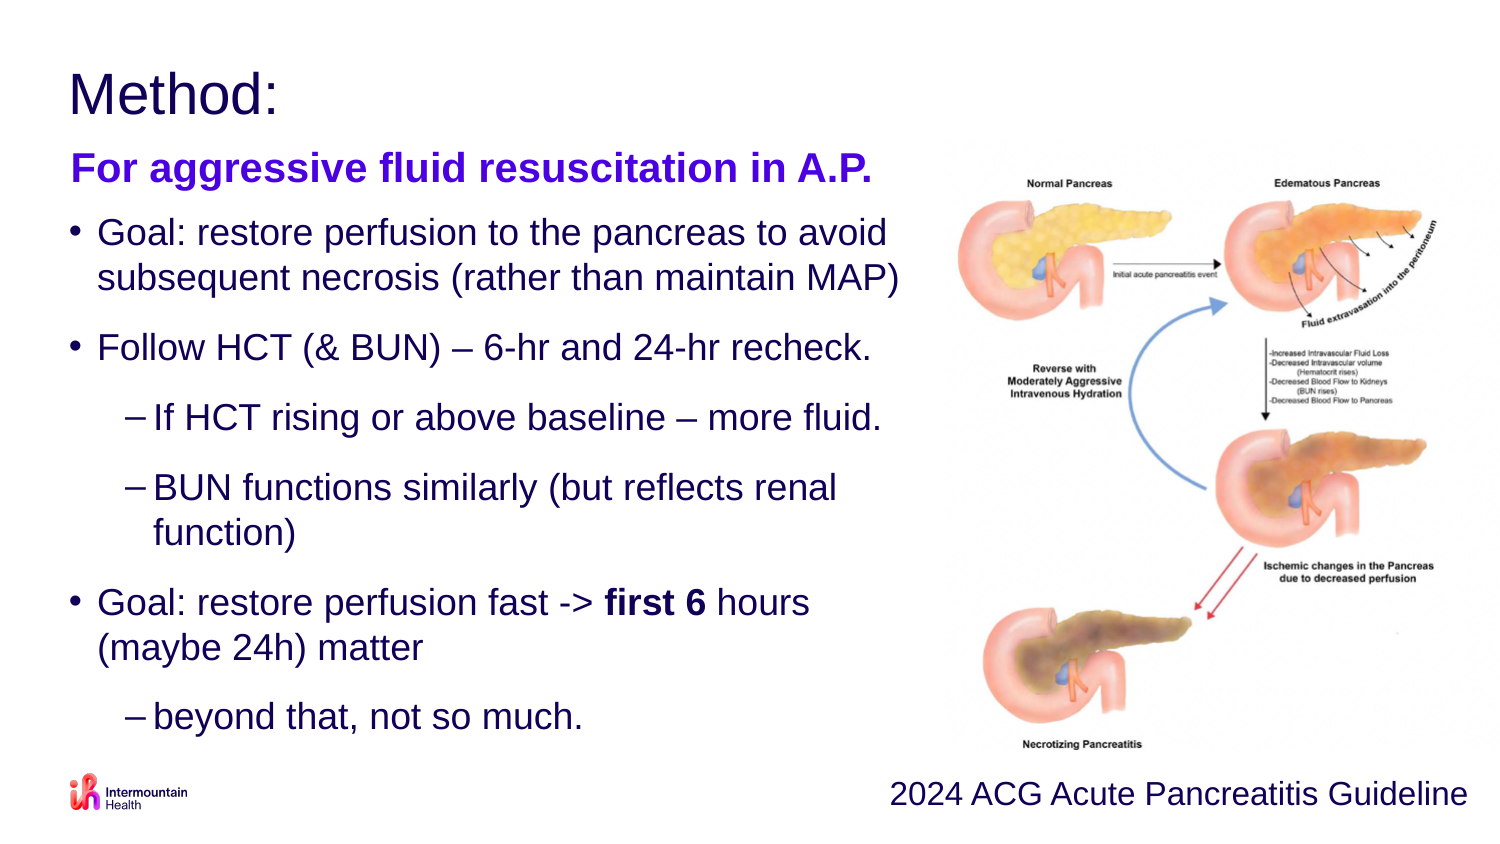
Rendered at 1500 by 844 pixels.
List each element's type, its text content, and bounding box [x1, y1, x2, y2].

list For aggressive fluid resuscitation in A.P. [70, 140, 939, 207]
picture [70, 773, 187, 810]
title Method: [68, 64, 1432, 185]
list Goal: restore perfusion to the pancreas to avoid subsequent necrosis (rather than maintain MAP) Follow HCT (& BUN) – 6-hr and 24-hr recheck. If HCT rising or above baseline – more fluid. BUN functions similarly (but reflects renal function) Goal: restore perfusion fast -> first 6 hours (maybe 24h) matter beyond that, not so much. [68, 207, 939, 665]
text_box 2024 ACG Acute Pancreatitis Guideline [889, 771, 1481, 823]
picture [939, 140, 1500, 753]
